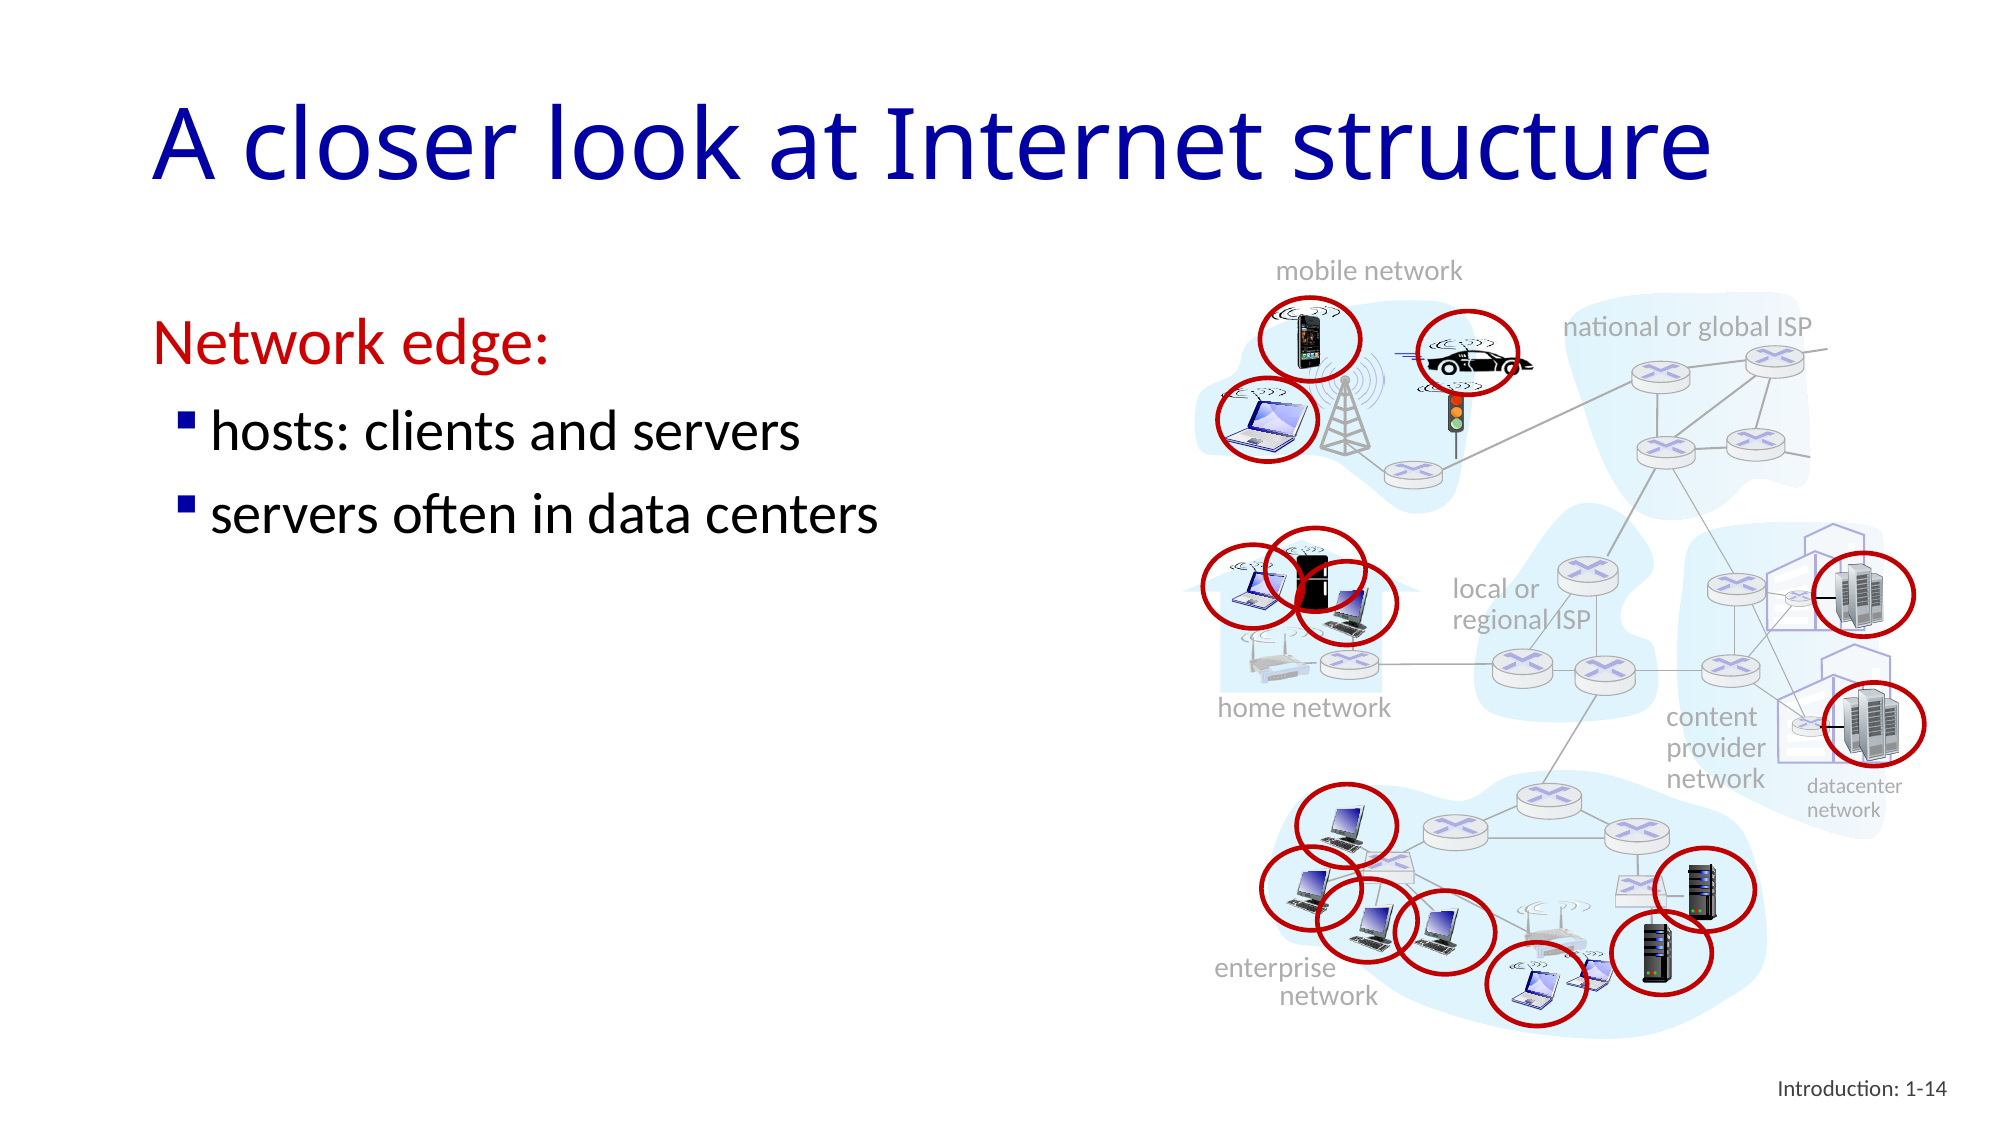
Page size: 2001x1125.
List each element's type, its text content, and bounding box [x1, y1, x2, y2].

text_box [1101, 243, 1982, 1058]
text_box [1202, 297, 1925, 1026]
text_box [1181, 244, 1925, 1042]
list Network edge: hosts: clients and servers servers often in data centers [137, 299, 1072, 1057]
title A closer look at Internet structure [137, 74, 1863, 221]
slide_number Introduction: 1-14 [1512, 1056, 1963, 1117]
